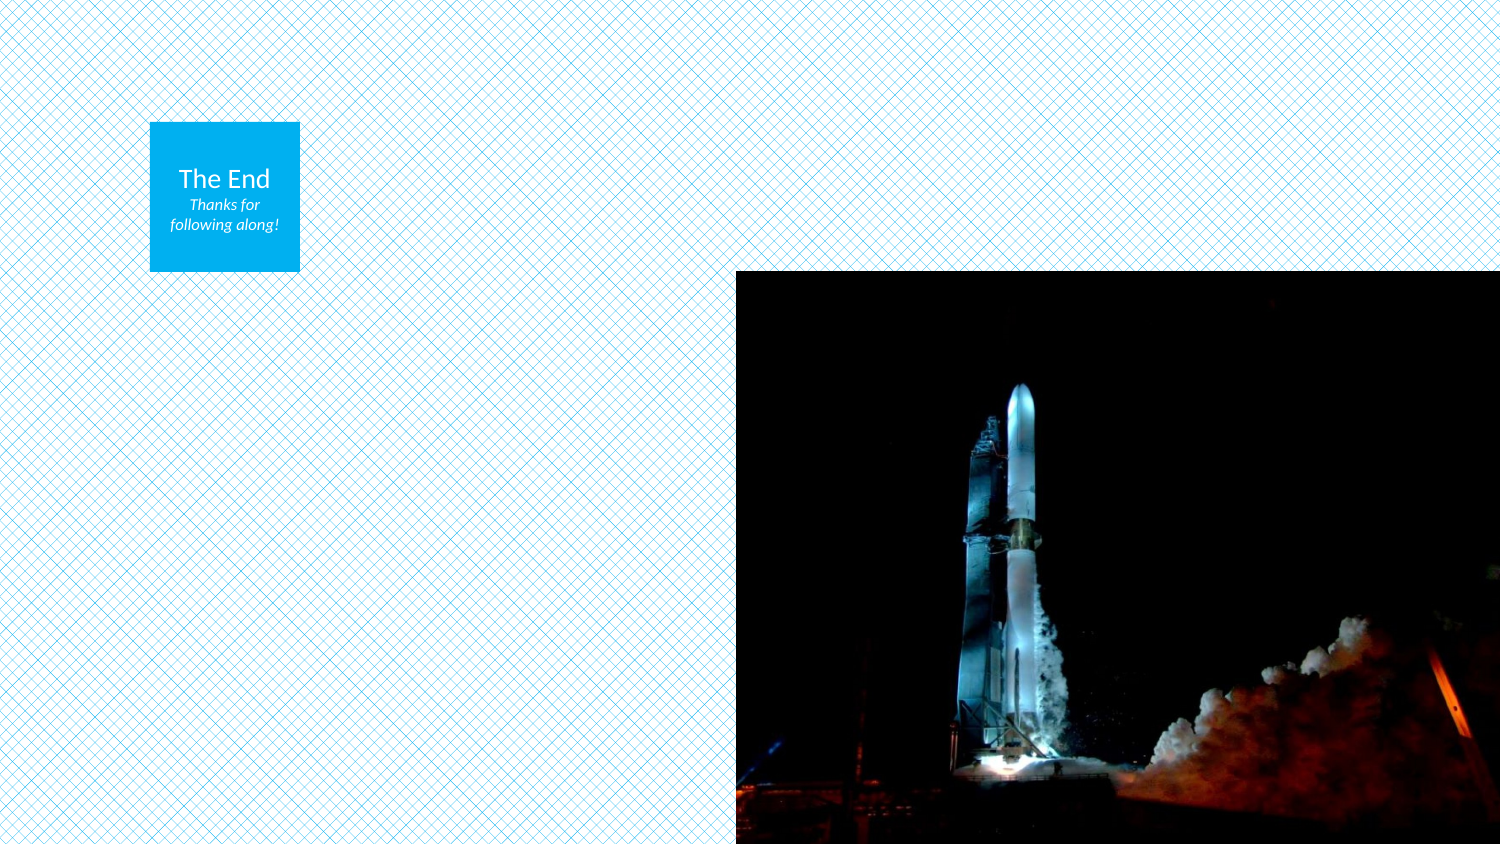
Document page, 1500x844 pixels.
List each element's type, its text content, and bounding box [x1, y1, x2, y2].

text_box The End Thanks for following along! [149, 121, 301, 273]
picture [0, 0, 1500, 844]
